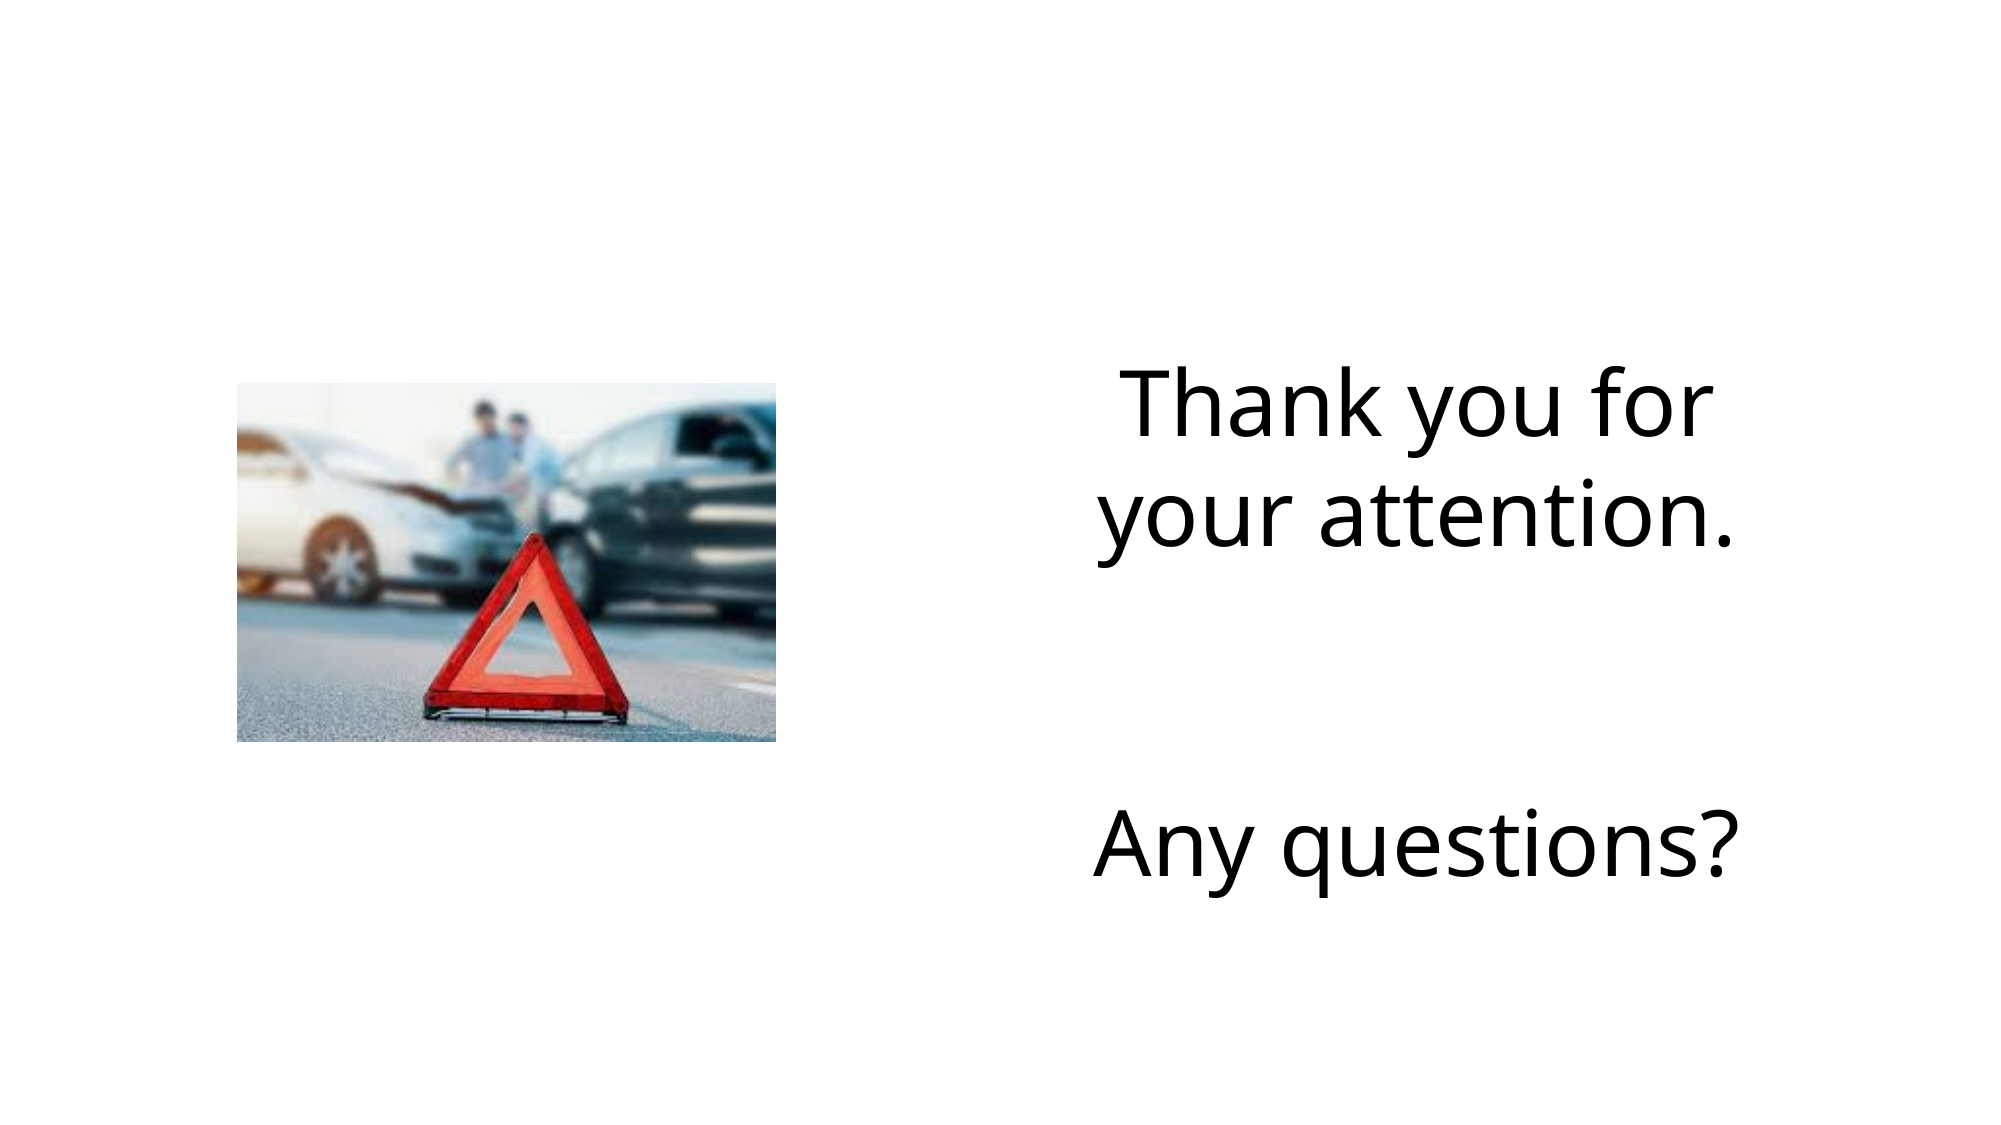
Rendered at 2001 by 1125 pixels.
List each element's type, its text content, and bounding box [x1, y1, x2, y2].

text_box Thank you for your attention. Any questions? [999, 337, 1835, 902]
picture [236, 382, 776, 743]
